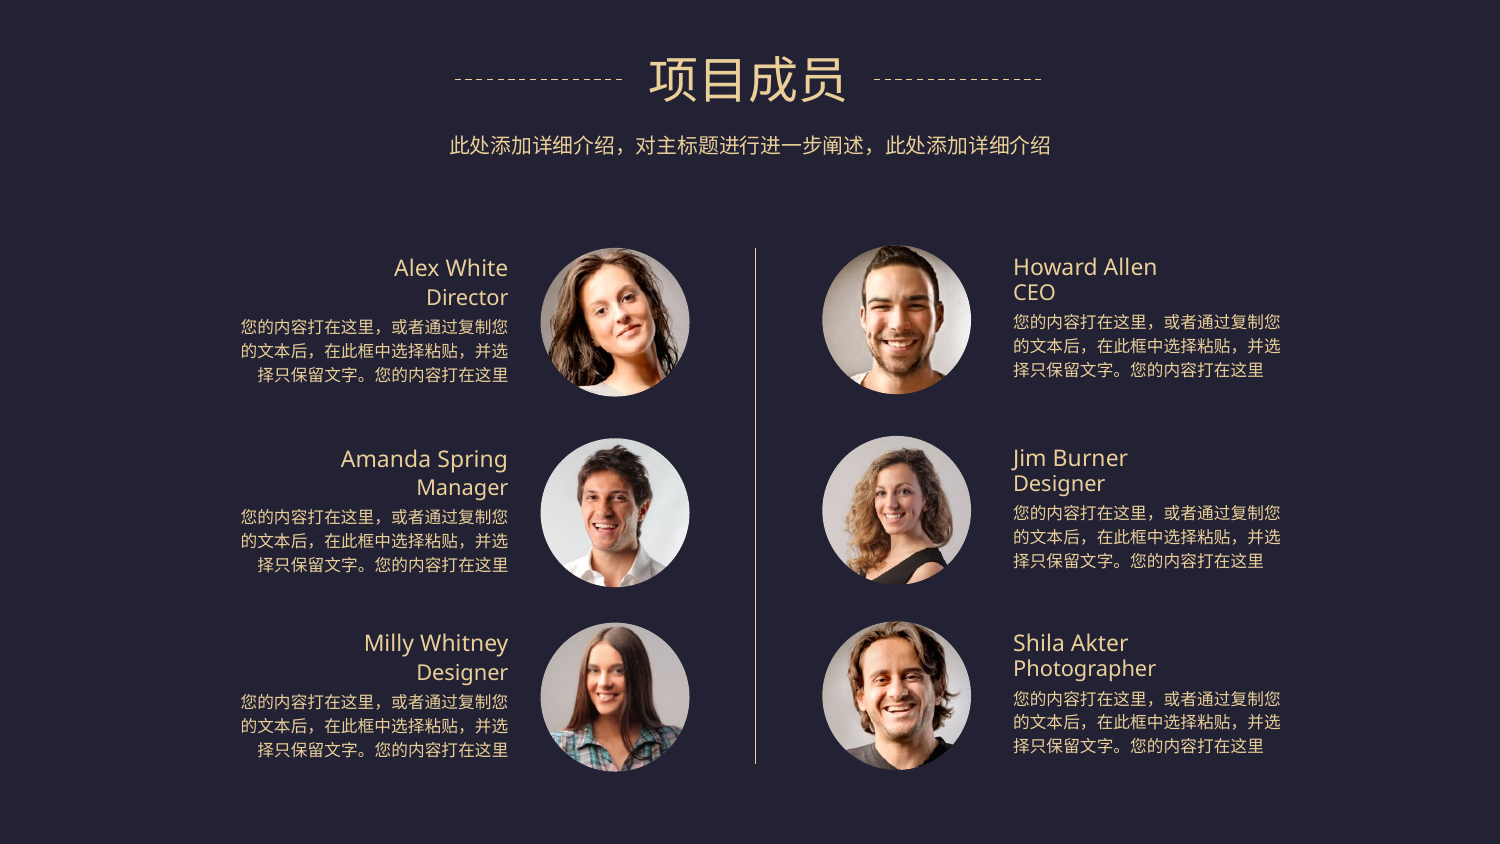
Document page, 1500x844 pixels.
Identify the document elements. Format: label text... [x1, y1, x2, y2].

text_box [209, 436, 524, 585]
text_box 此处添加详细介绍，对主标题进行进一步阐述，此处添加详细介绍 [288, 120, 1212, 162]
text_box [538, 245, 692, 399]
text_box [820, 243, 974, 397]
text_box [538, 620, 692, 774]
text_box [998, 435, 1313, 580]
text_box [998, 621, 1313, 766]
text_box [820, 619, 974, 773]
text_box 项目成员 [633, 41, 867, 117]
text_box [209, 621, 524, 769]
text_box [820, 433, 974, 587]
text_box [998, 244, 1313, 389]
text_box [538, 436, 692, 590]
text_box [209, 246, 524, 394]
